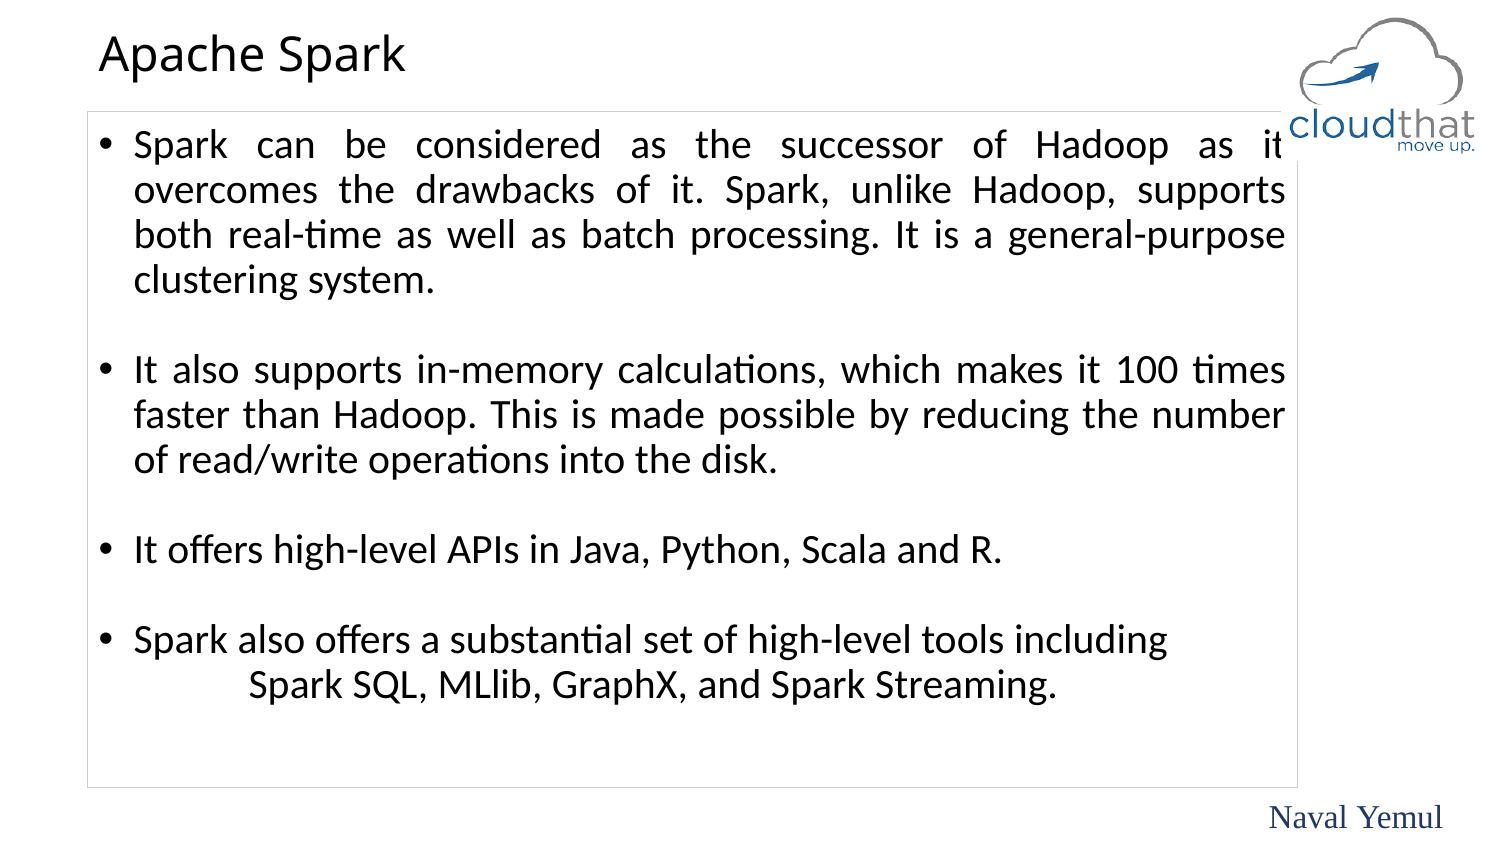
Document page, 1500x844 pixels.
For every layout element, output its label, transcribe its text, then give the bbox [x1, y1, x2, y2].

list Spark can be considered as the successor of Hadoop as it overcomes the drawbacks of it. Spark, unlike Hadoop, supports both real-time as well as batch processing. It is a general-purpose clustering system. It also supports in-memory calculations, which makes it 100 times faster than Hadoop. This is made possible by reducing the number of read/write operations into the disk. It offers high-level APIs in Java, Python, Scala and R. Spark also offers a substantial set of high-level tools including Spark SQL, MLlib, GraphX, and Spark Streaming. [87, 111, 1298, 788]
title Apache Spark [87, 19, 1136, 94]
picture [1281, 10, 1482, 161]
text_box Naval Yemul [1253, 788, 1499, 844]
